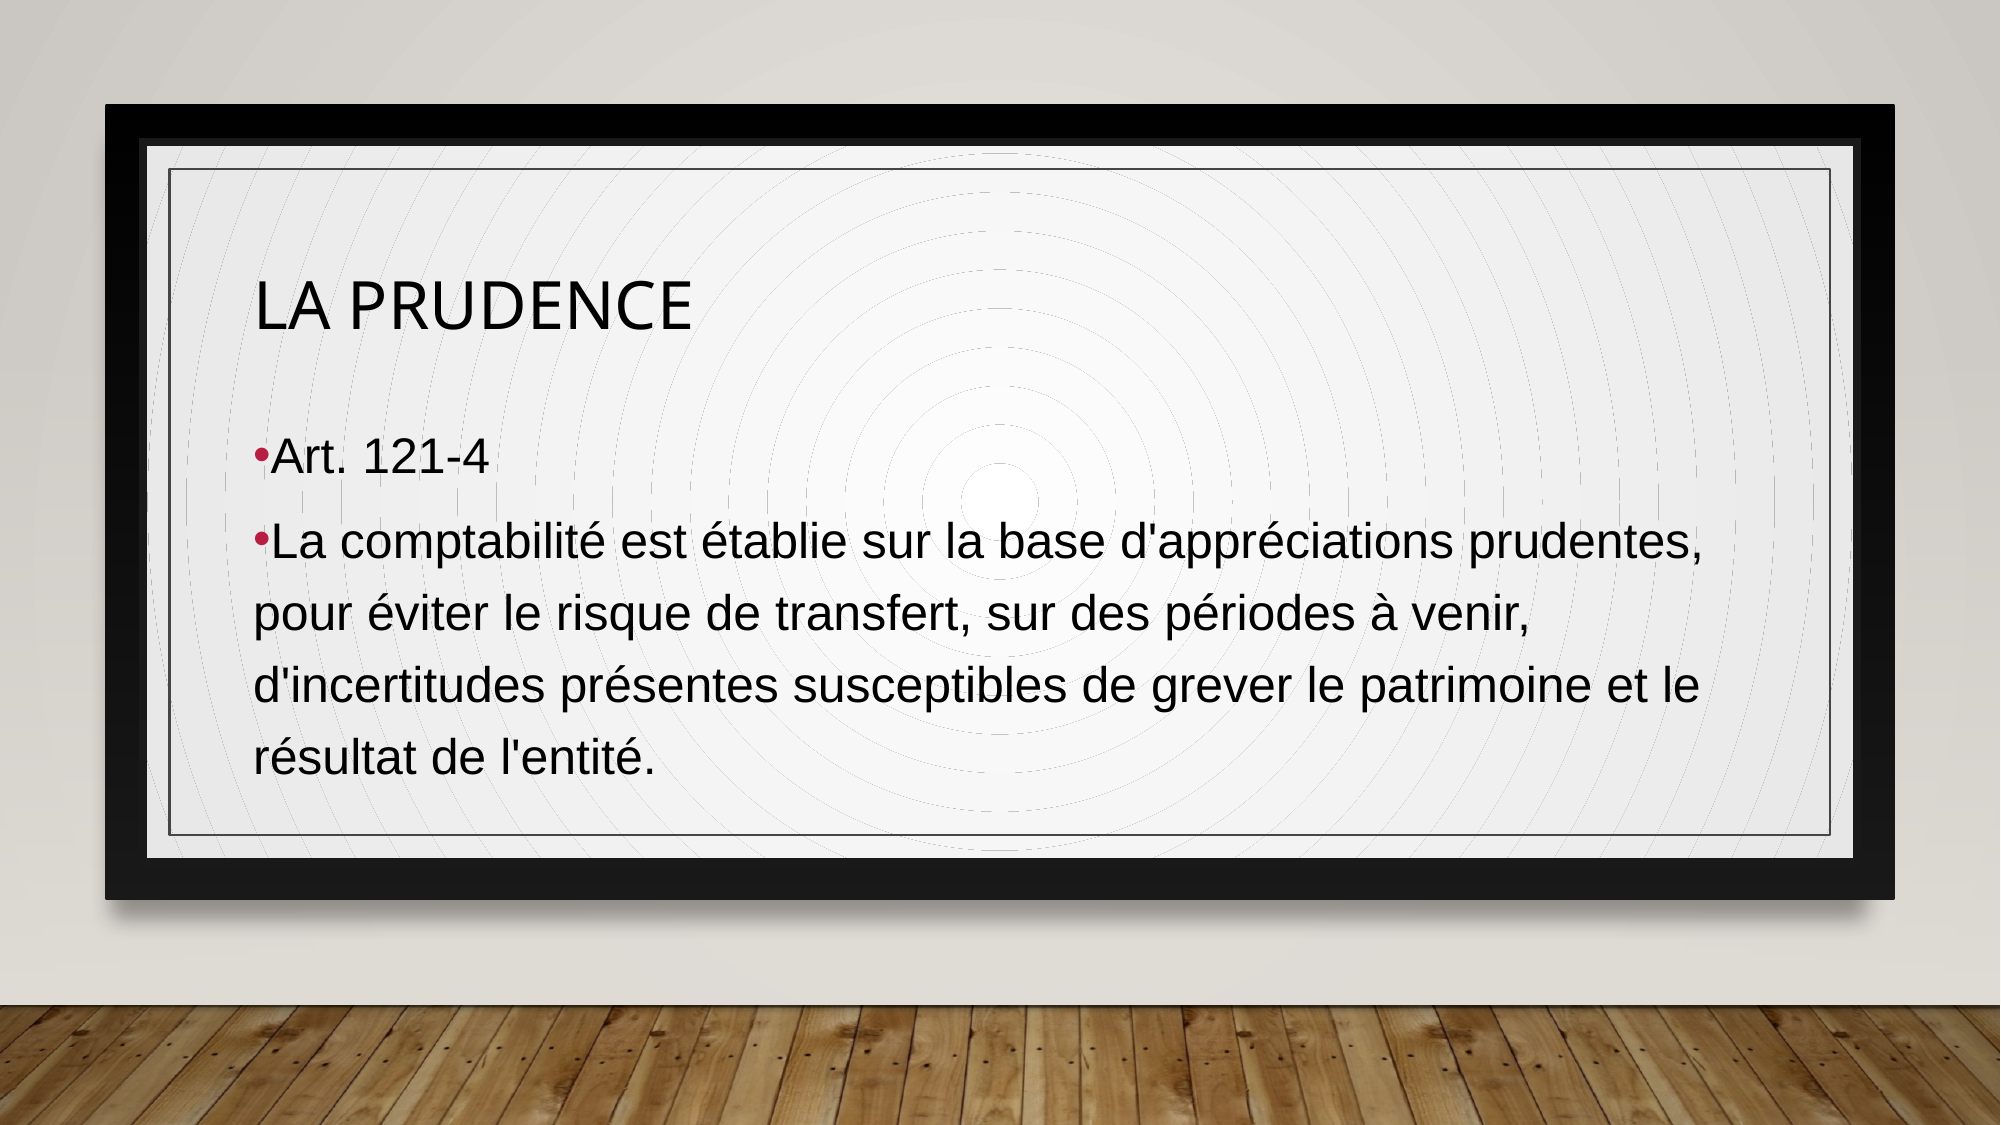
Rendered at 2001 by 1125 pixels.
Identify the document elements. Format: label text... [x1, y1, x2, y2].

text_box [142, 141, 1858, 631]
text_box [91, 646, 1870, 707]
text_box [168, 168, 1831, 631]
text_box [0, 0, 2000, 330]
title La prudence [238, 225, 1781, 391]
text_box Art. 121-4 La comptabilité est établie sur la base d'appréciations prudentes, pour éviter le risque de transfert, sur des périodes à venir, d'incertitudes présentes susceptibles de grever le patrimoine et le résultat de l'entité. [238, 404, 1781, 631]
text_box [0, 330, 2000, 1004]
picture [0, 1004, 2000, 1125]
text_box [105, 104, 1895, 631]
text_box [91, 631, 1945, 964]
